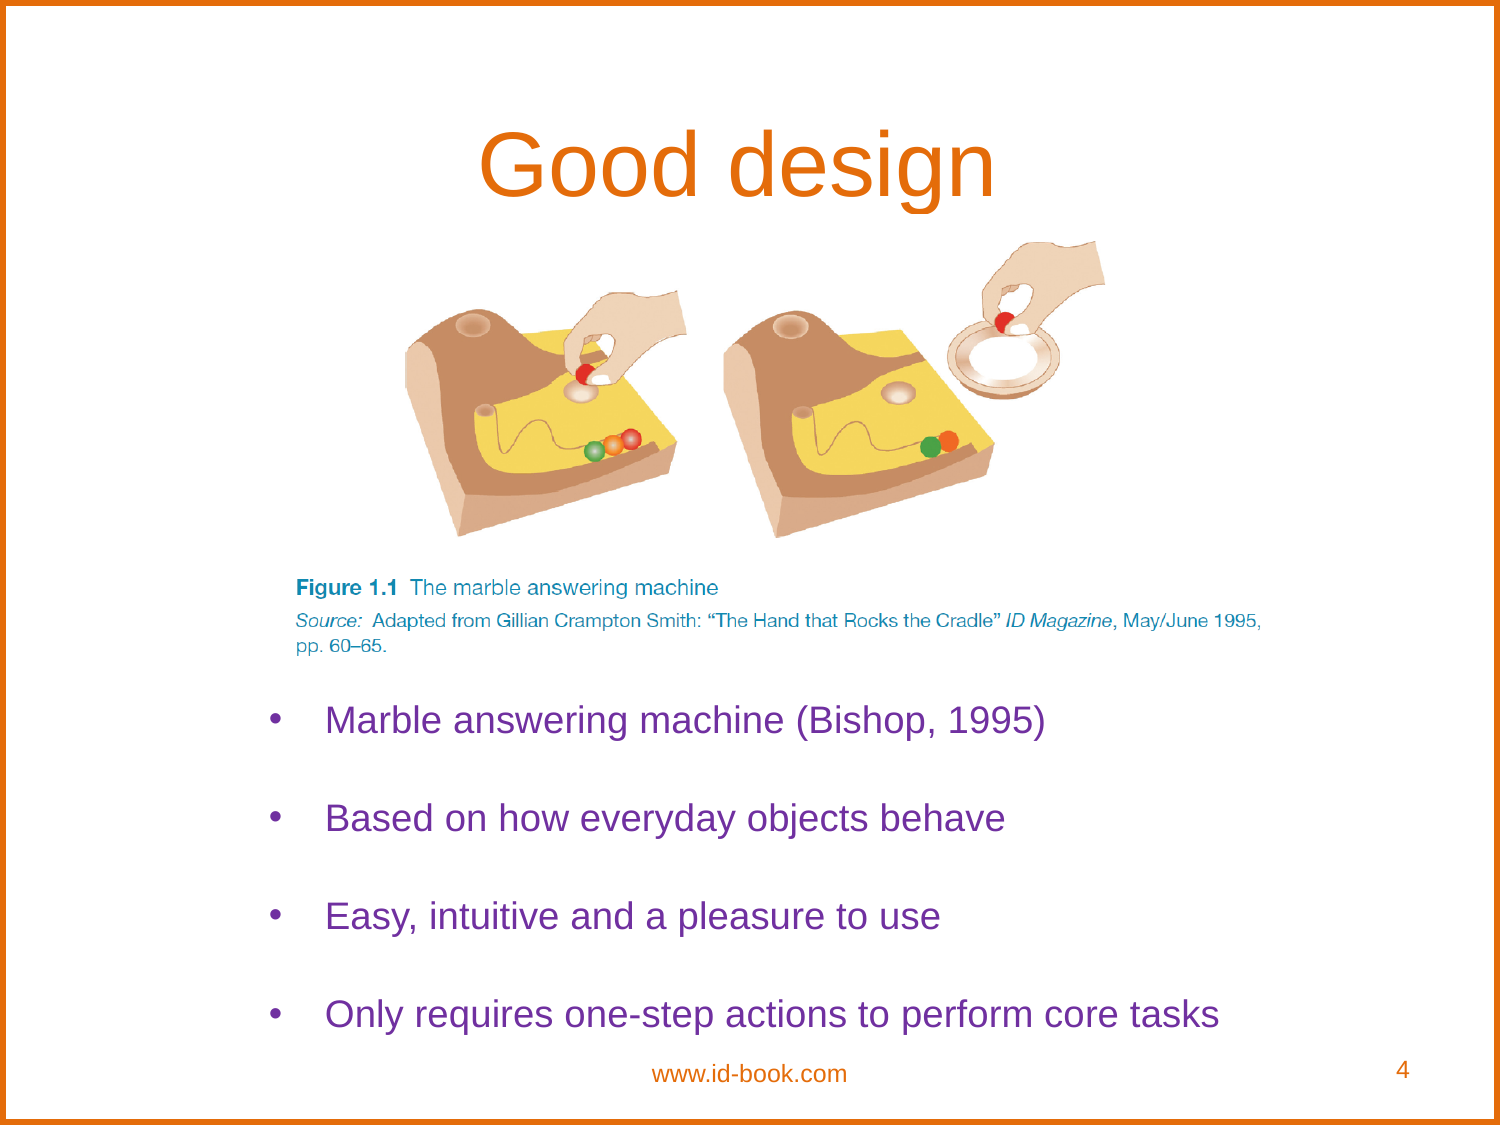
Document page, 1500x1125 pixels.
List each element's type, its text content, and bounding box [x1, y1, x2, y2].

list Marble answering machine (Bishop, 1995) Based on how everyday objects behave Easy, intuitive and a pleasure to use Only requires one-step actions to perform core tasks [253, 692, 1412, 1047]
title Good design [100, 66, 1376, 254]
footer www.id-book.com [512, 1042, 988, 1103]
picture [289, 213, 1269, 664]
text_box 4 [1074, 1045, 1425, 1106]
